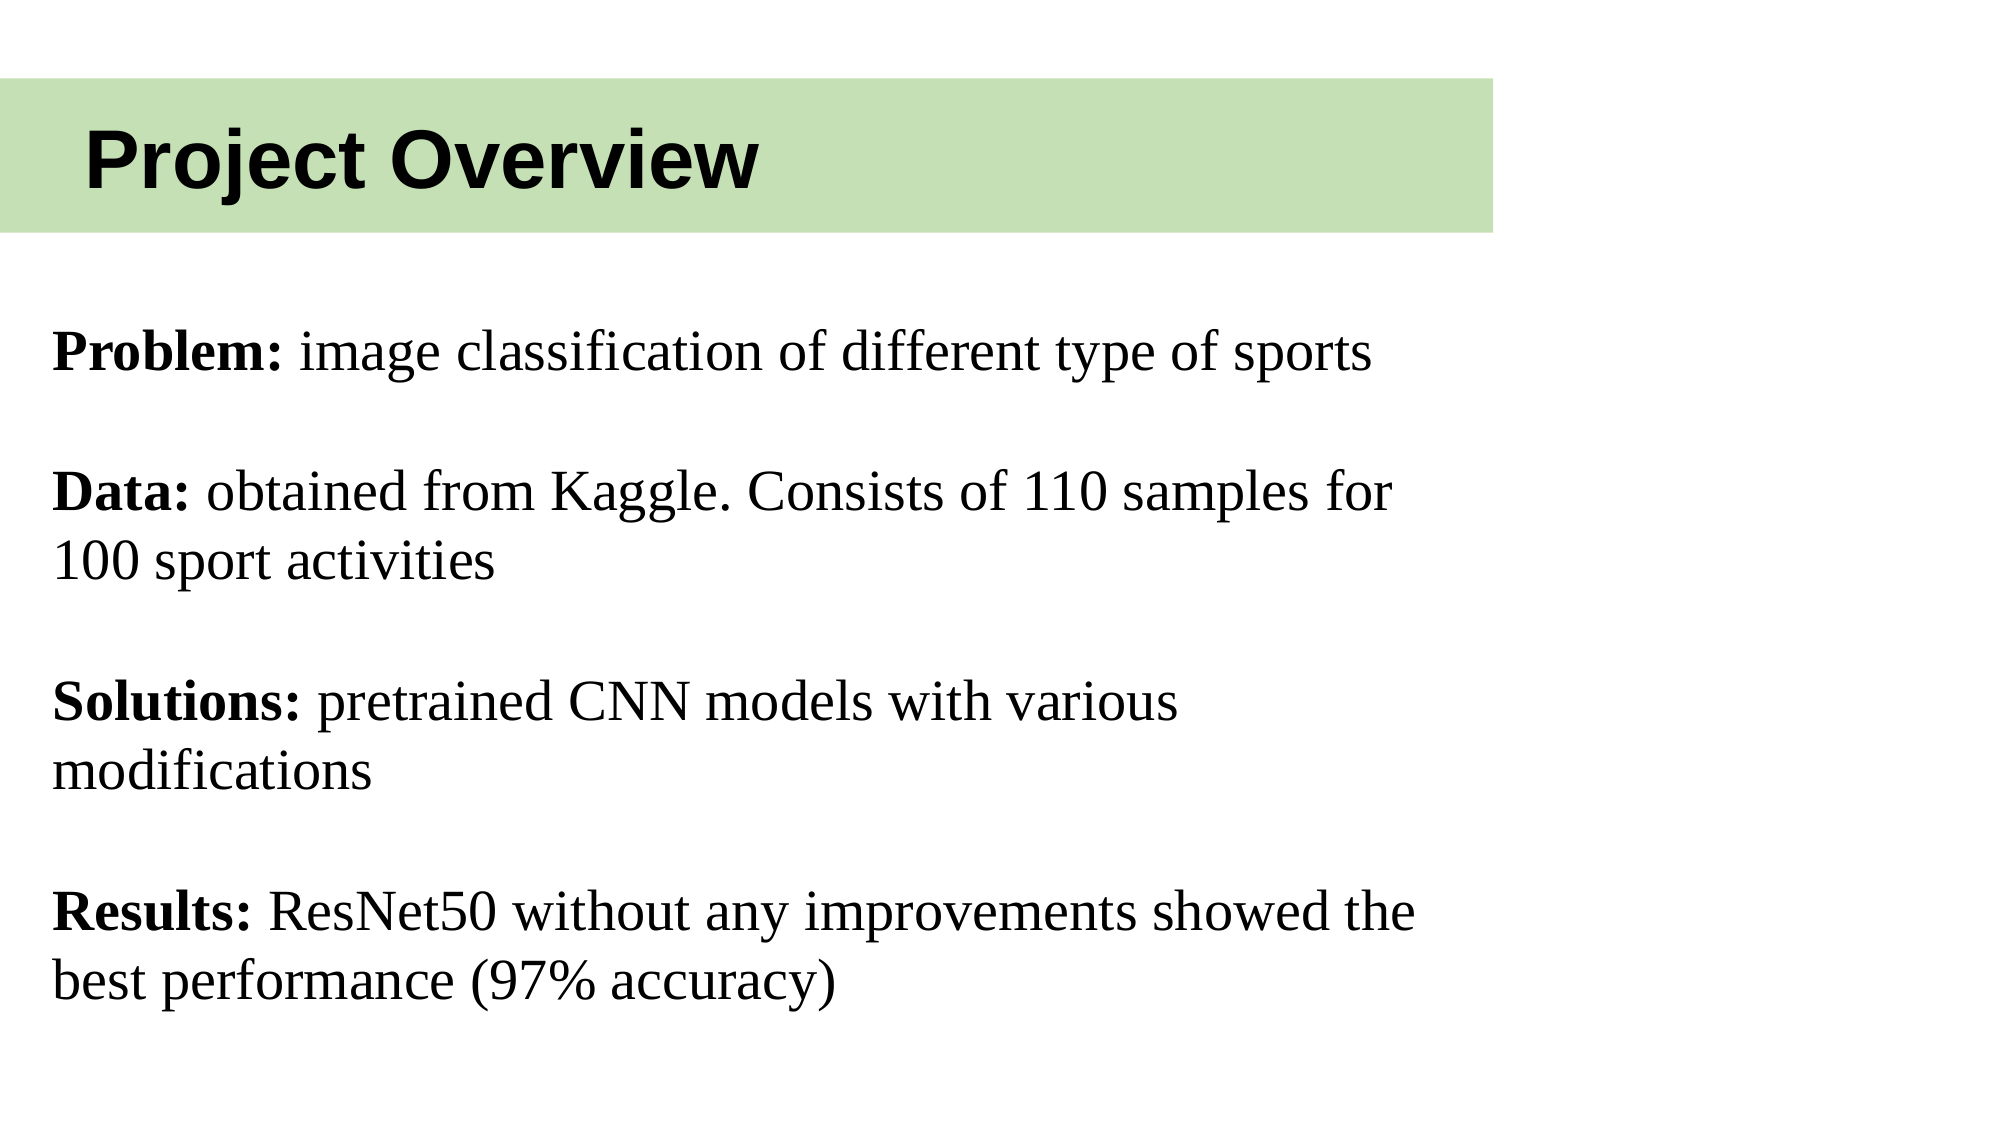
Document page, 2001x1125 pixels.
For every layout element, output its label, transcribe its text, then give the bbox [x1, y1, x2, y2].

text_box Project Overview [0, 77, 1494, 234]
text_box Problem: image classification of different type of sports Data: obtained from Kaggle. Consists of 110 samples for 100 sport activities Solutions: pretrained CNN models with various modifications Results: ResNet50 without any improvements showed the best performance (97% accuracy) [38, 304, 1456, 1019]
